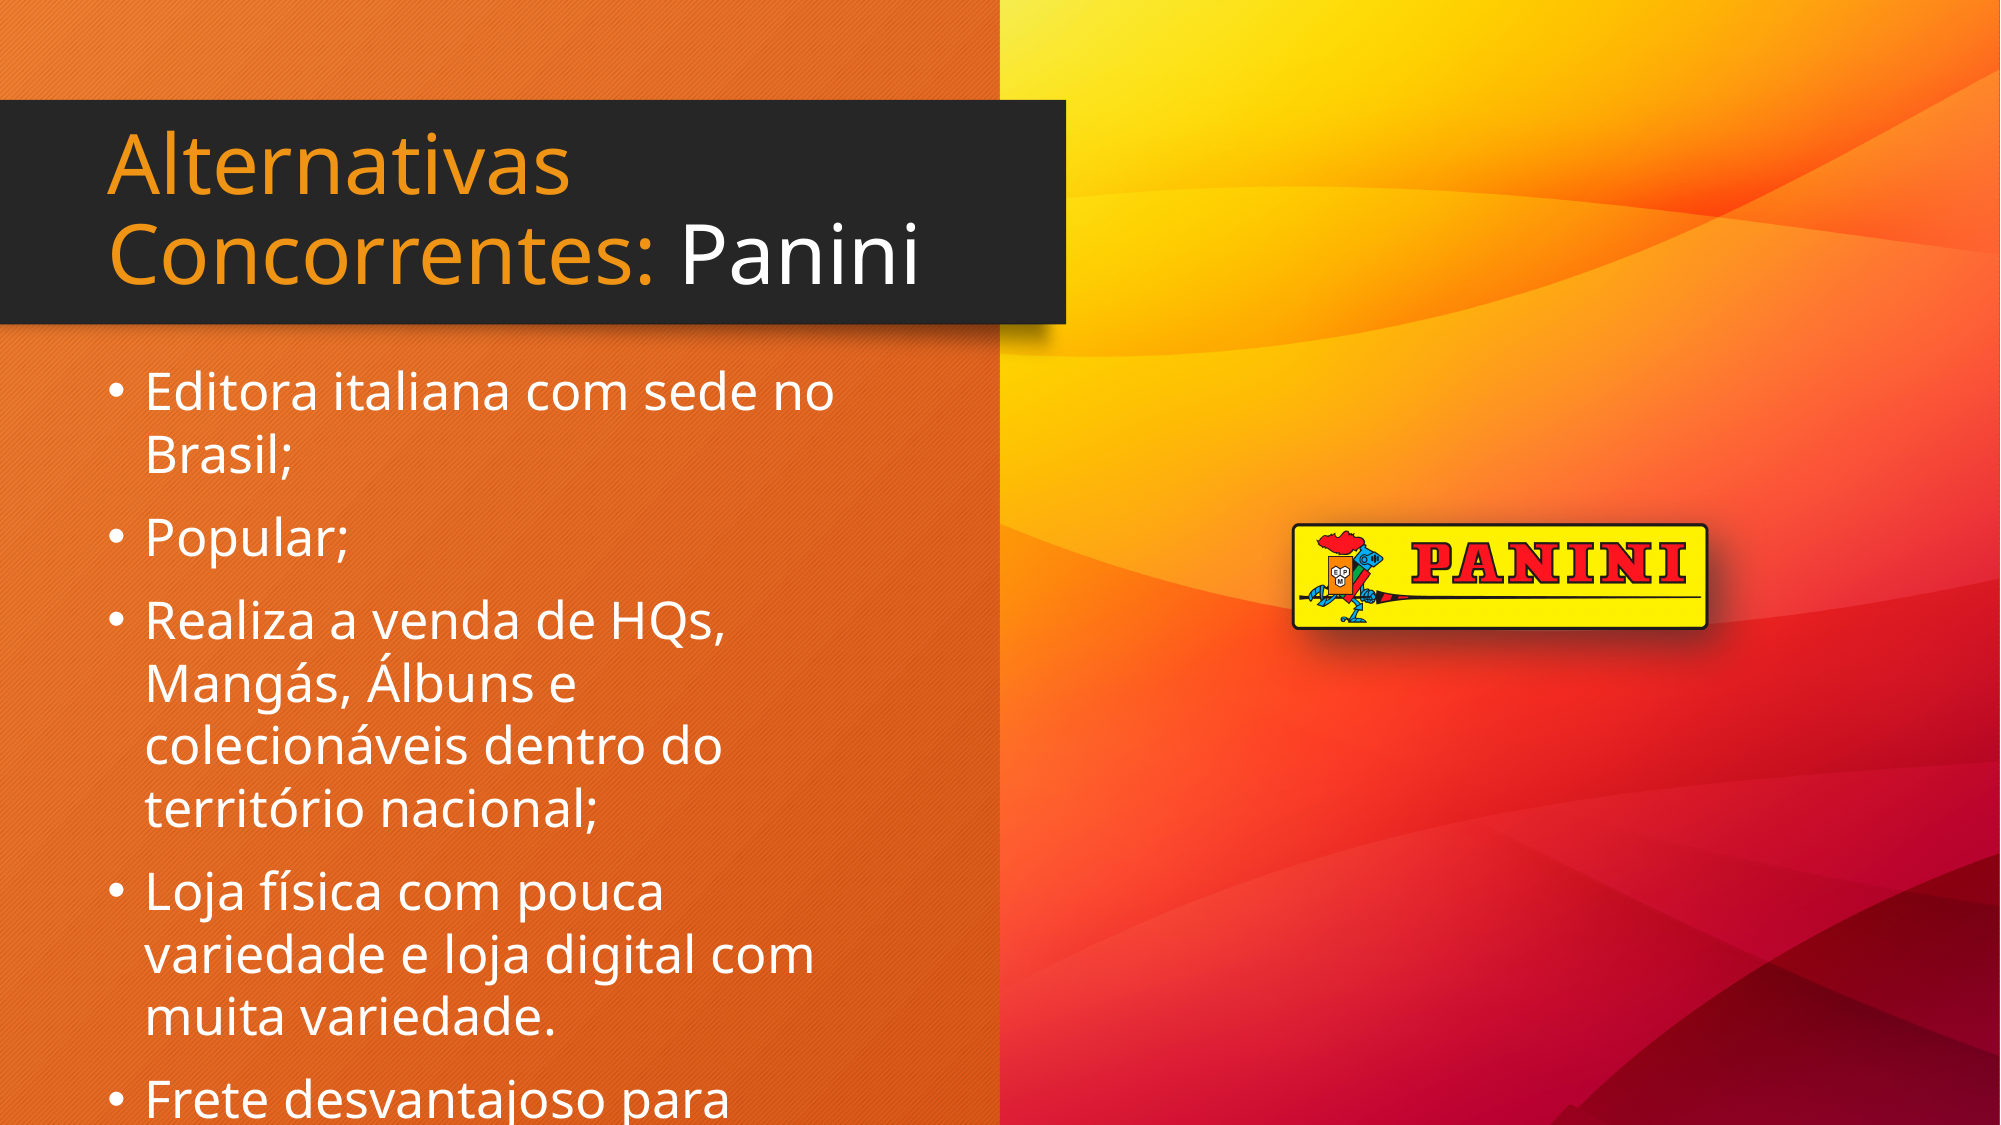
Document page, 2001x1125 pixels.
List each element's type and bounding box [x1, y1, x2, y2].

text_box [0, 367, 999, 1125]
picture [0, 0, 2000, 1125]
text_box [0, 0, 999, 322]
